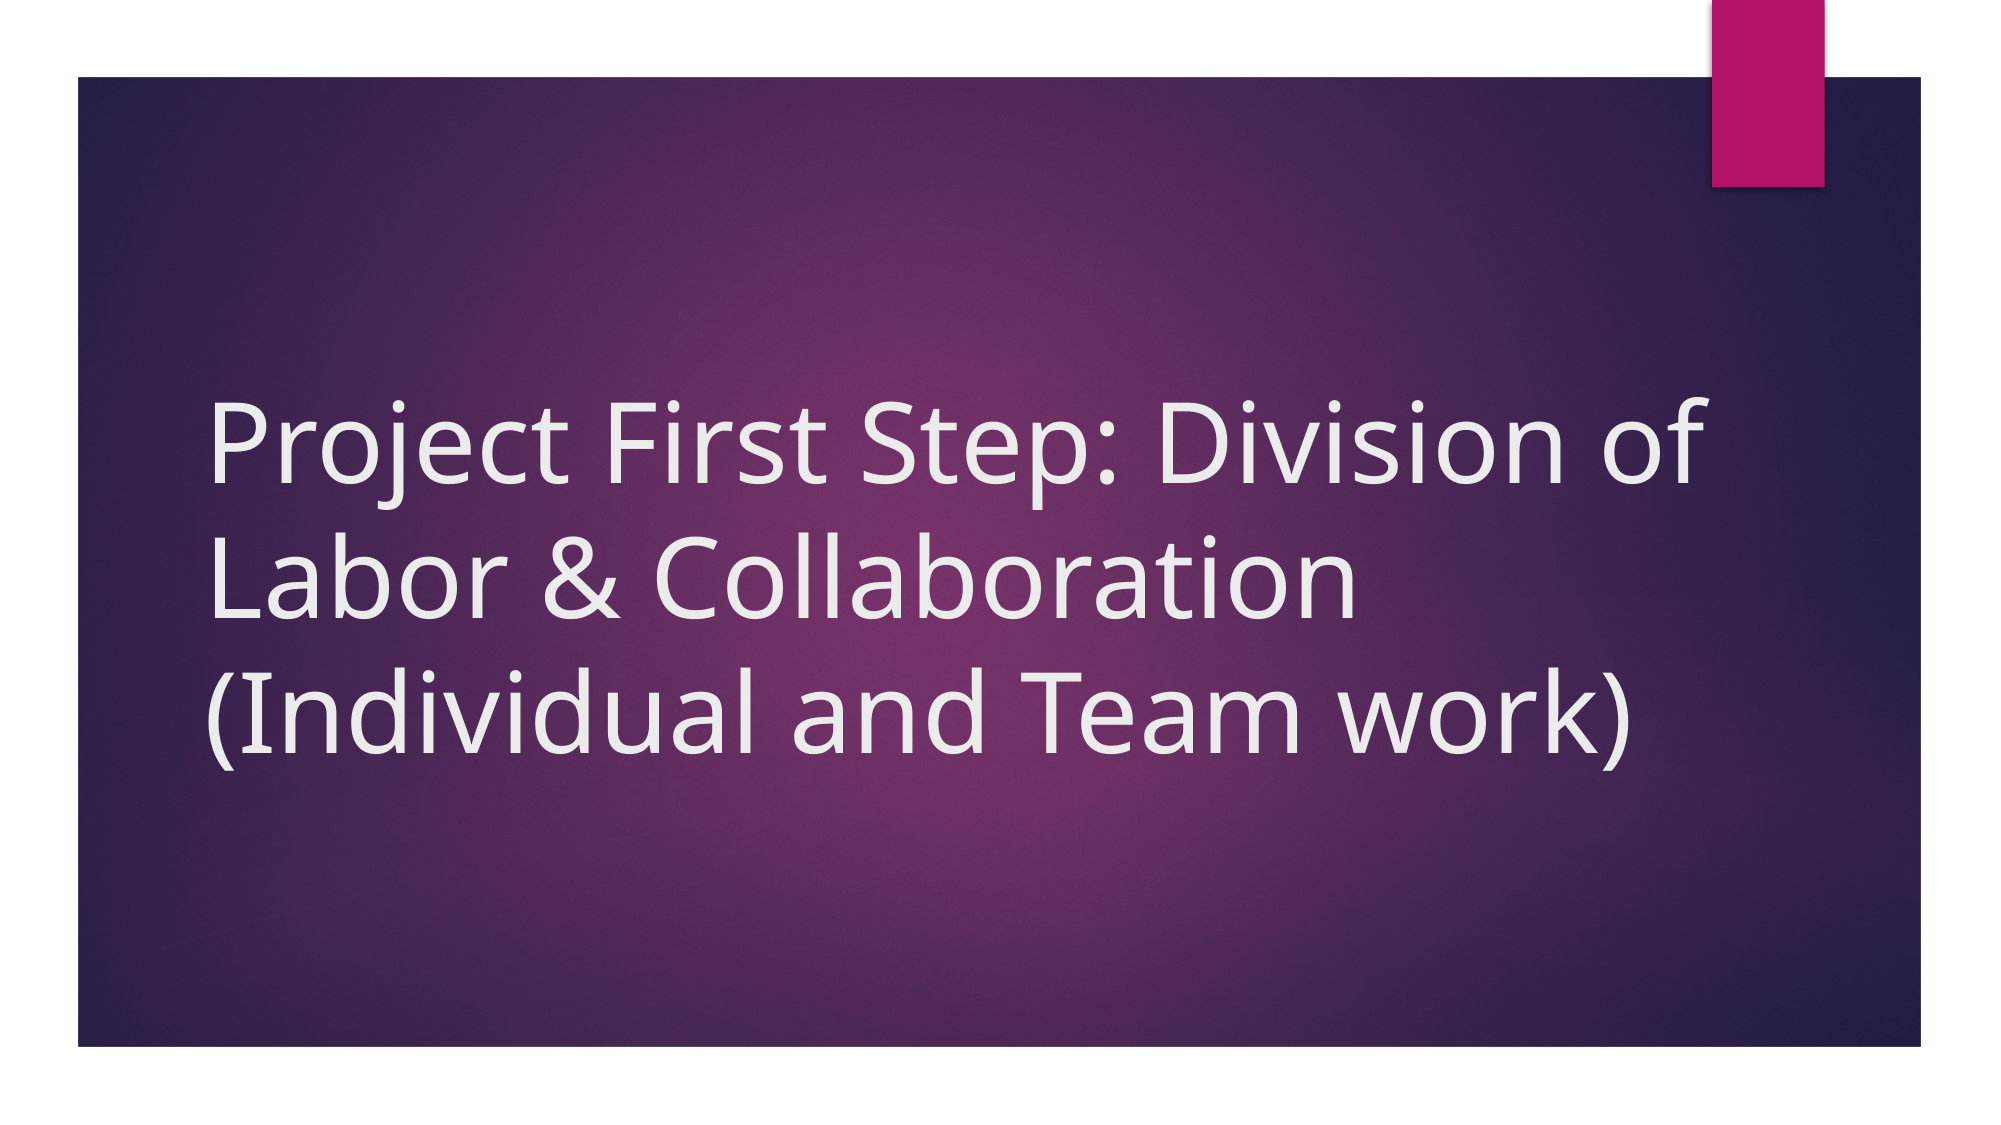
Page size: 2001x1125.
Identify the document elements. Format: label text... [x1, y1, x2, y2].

title Project First Step: Division of Labor & Collaboration (Individual and Team work) [189, 344, 1818, 784]
